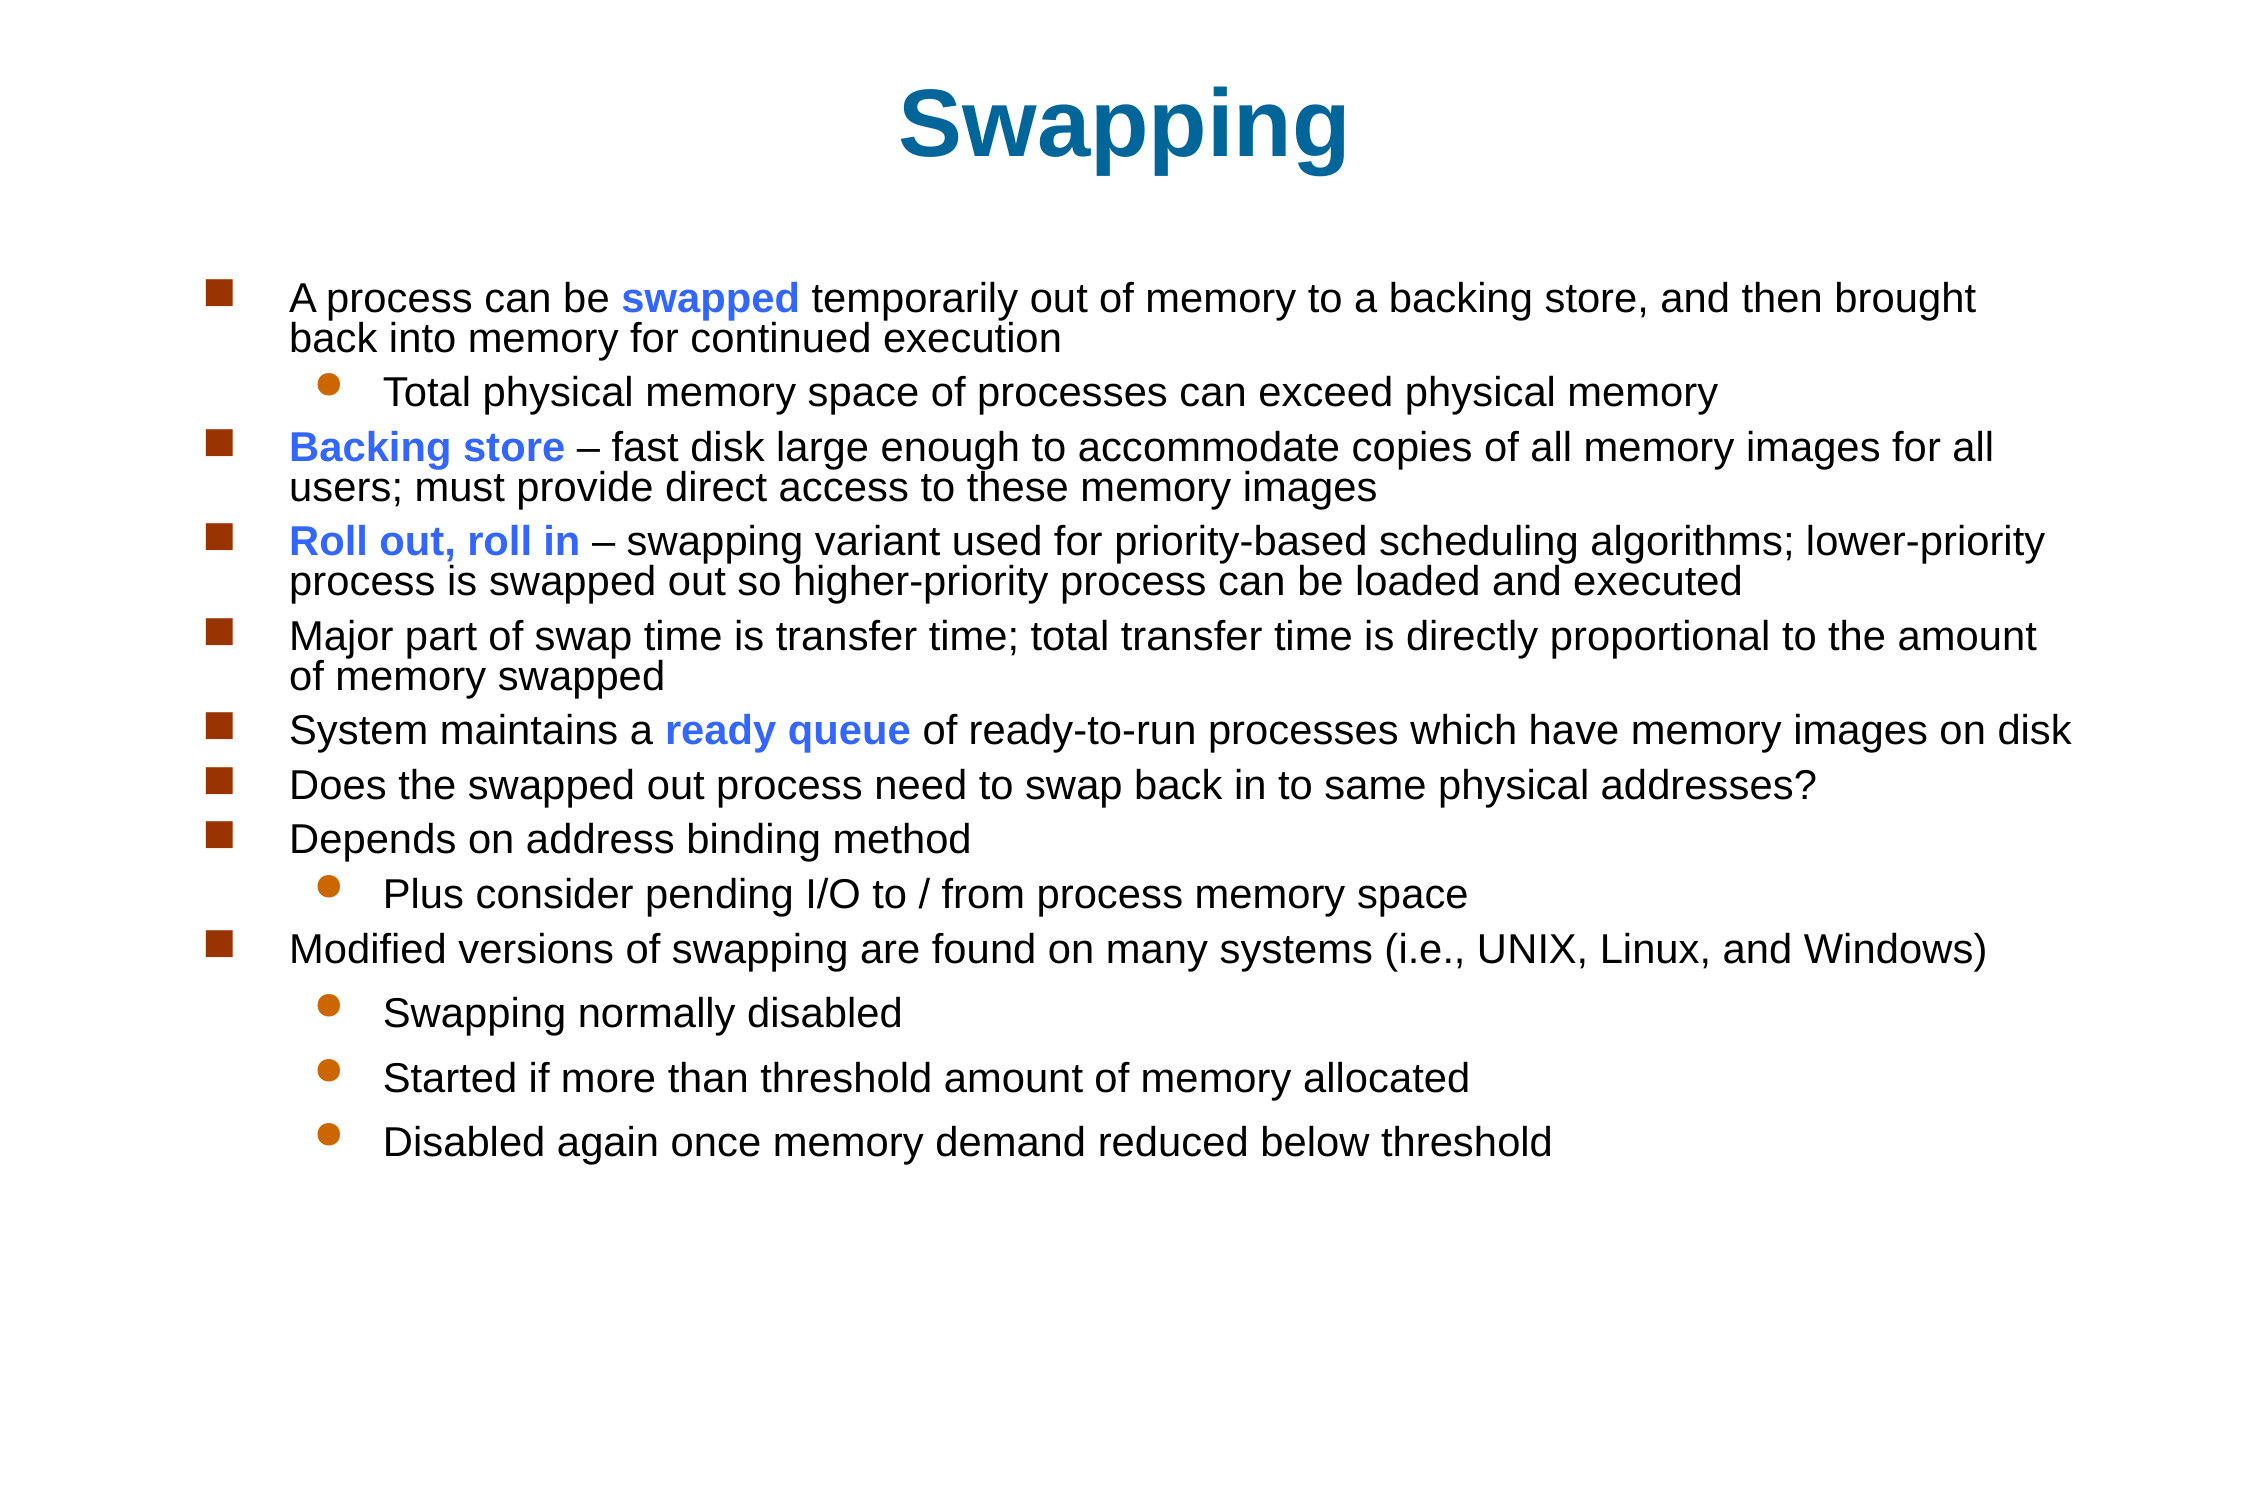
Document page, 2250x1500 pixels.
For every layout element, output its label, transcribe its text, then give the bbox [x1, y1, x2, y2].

title Swapping [112, 60, 2138, 187]
list A process can be swapped temporarily out of memory to a backing store, and then brought back into memory for continued execution Total physical memory space of processes can exceed physical memory Backing store – fast disk large enough to accommodate copies of all memory images for all users; must provide direct access to these memory images Roll out, roll in – swapping variant used for priority-based scheduling algorithms; lower-priority process is swapped out so higher-priority process can be loaded and executed Major part of swap time is transfer time; total transfer time is directly proportional to the amount of memory swapped System maintains a ready queue of ready-to-run processes which have memory images on disk Does the swapped out process need to swap back in to same physical addresses? Depends on address binding method Plus consider pending I/O to / from process memory space Modified versions of swapping are found on many systems (i.e., UNIX, Linux, and Windows) Swapping normally disabled Started if more than threshold amount of memory allocated Disabled again once memory demand reduced below threshold [187, 269, 2098, 1379]
